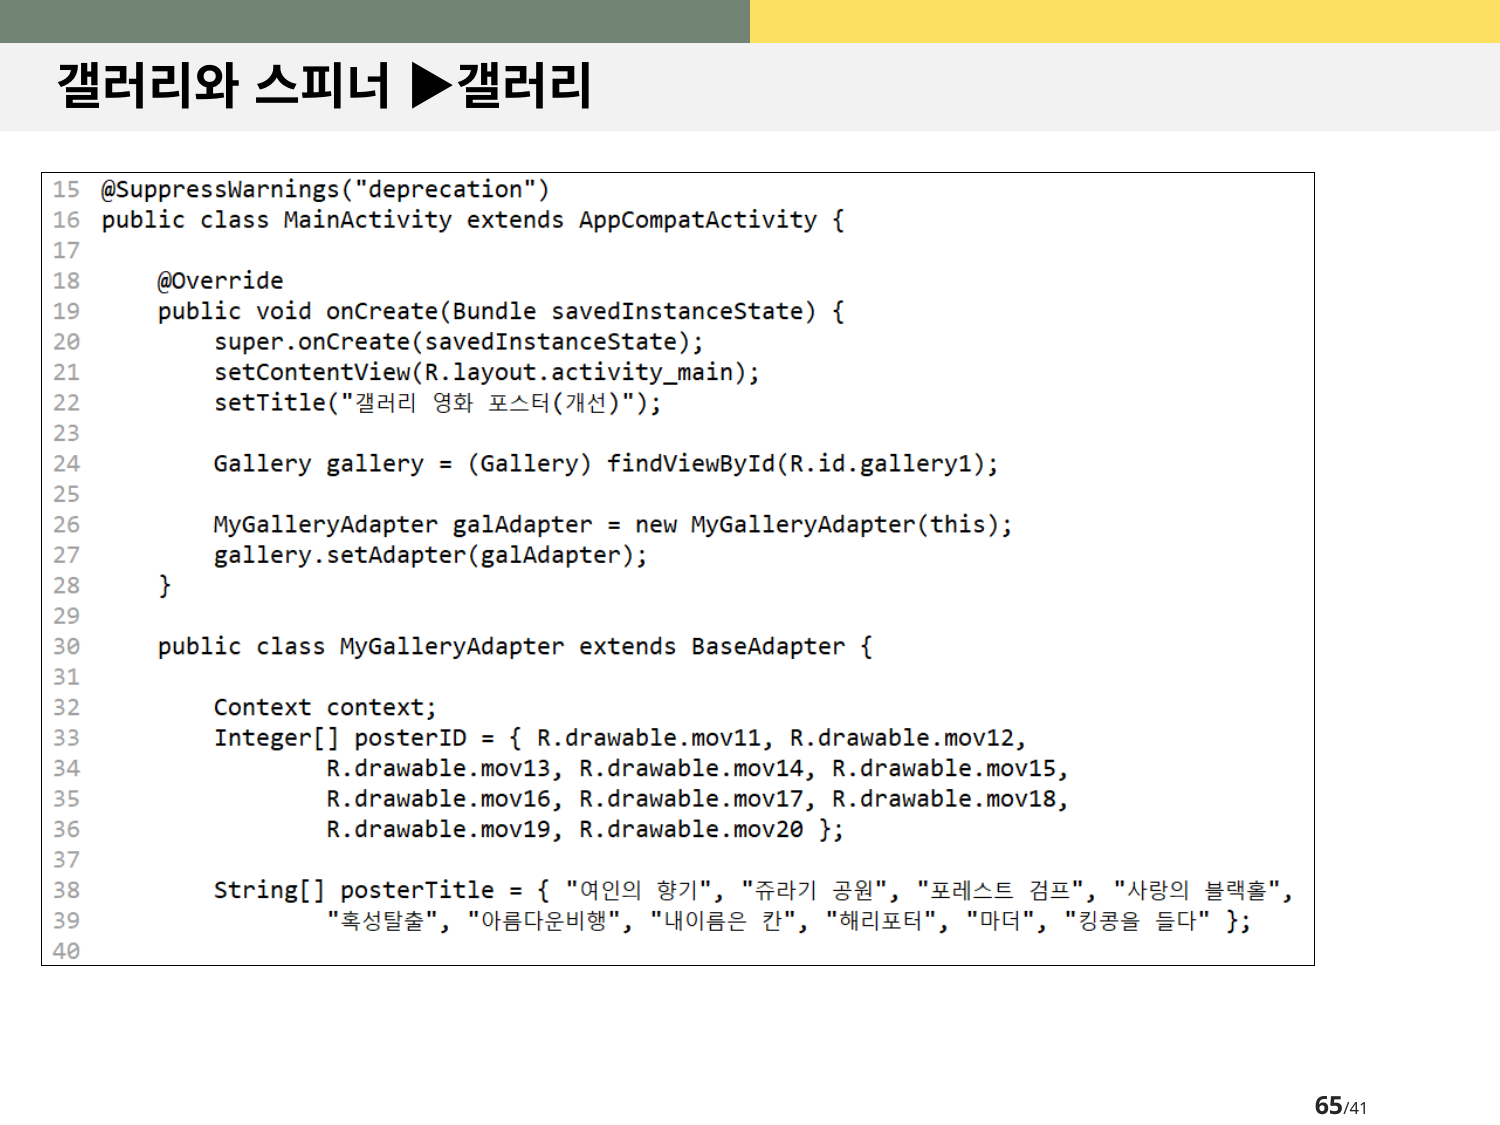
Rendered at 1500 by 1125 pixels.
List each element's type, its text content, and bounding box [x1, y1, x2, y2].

picture [41, 172, 1315, 967]
title 갤러리와 스피너 ▶갤러리 [41, 42, 1459, 128]
